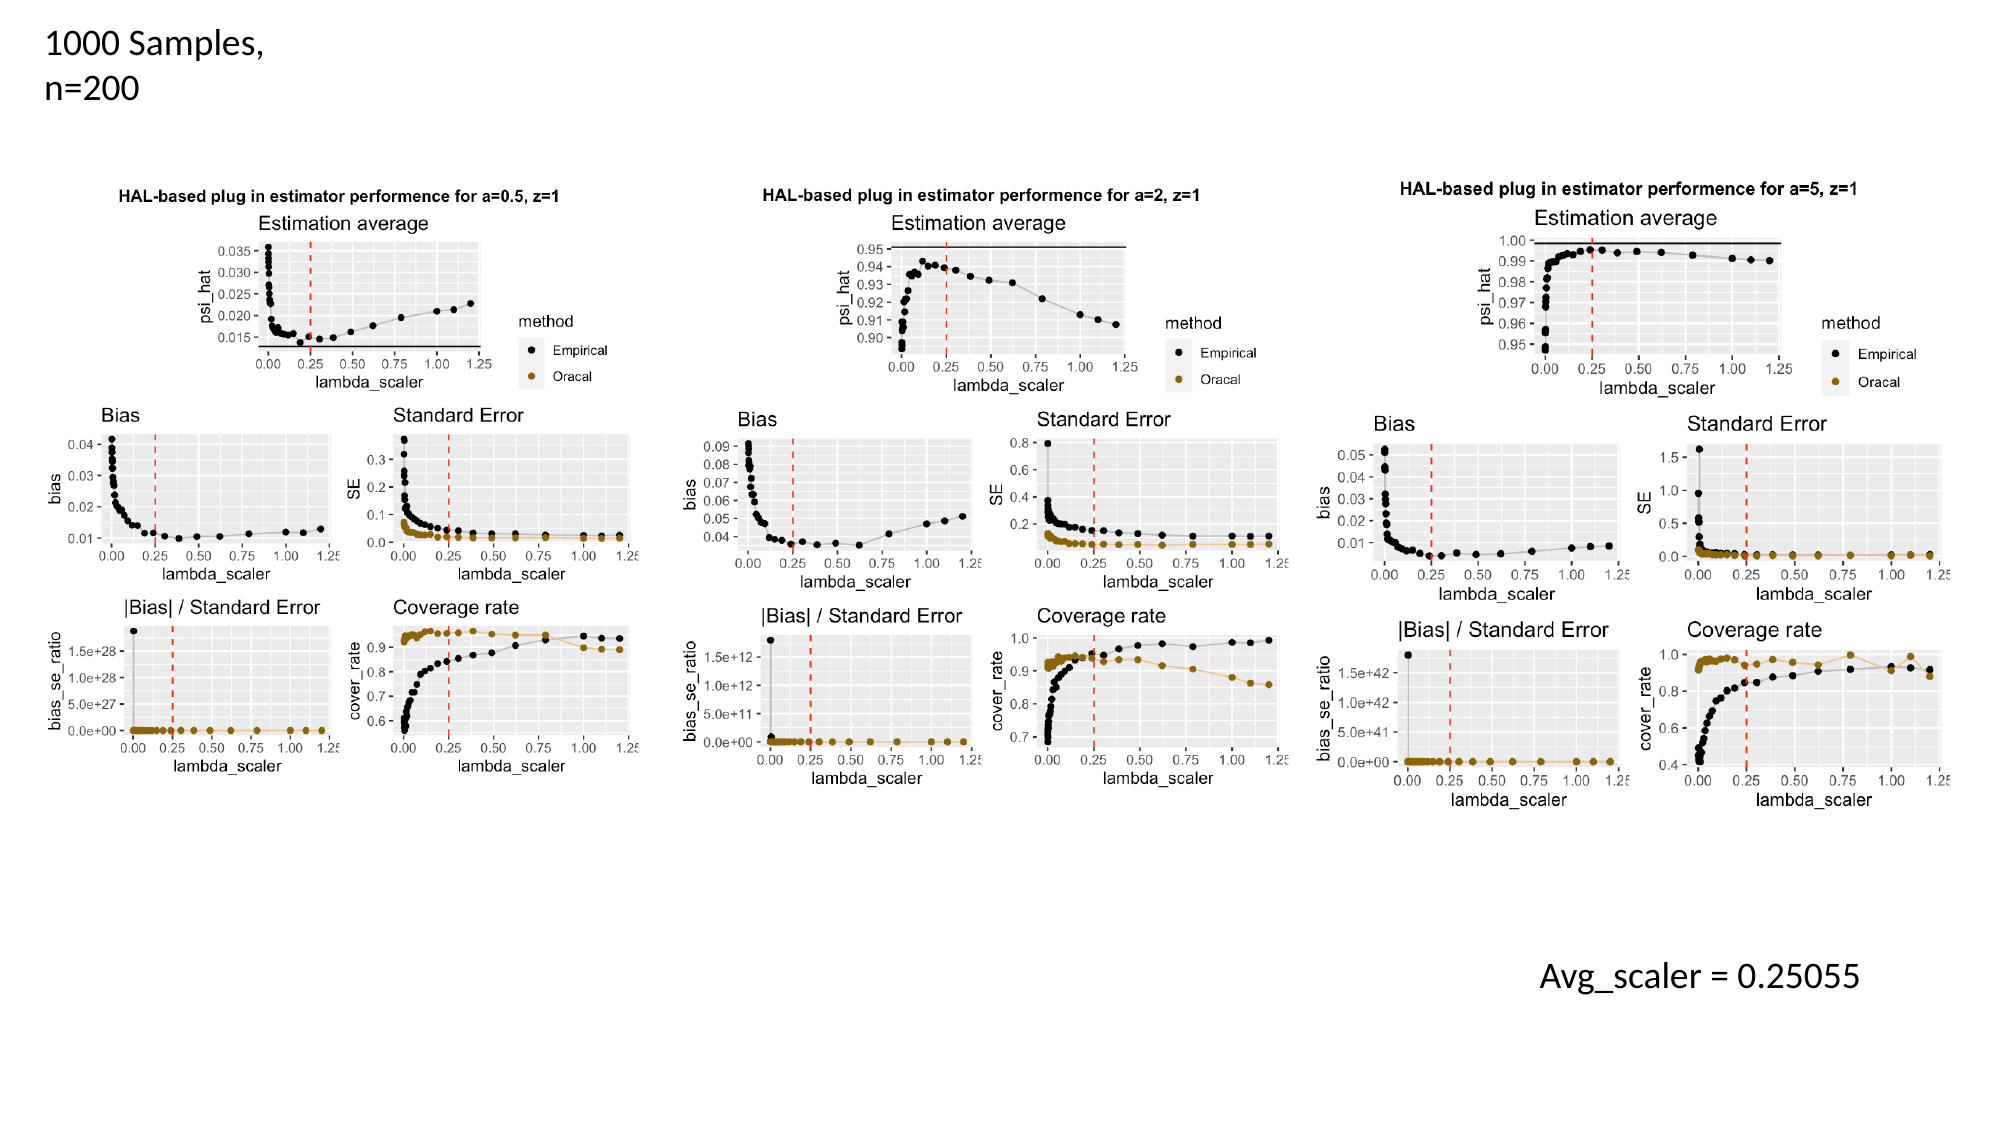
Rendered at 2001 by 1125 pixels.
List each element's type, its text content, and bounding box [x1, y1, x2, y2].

text_box Avg_scaler = 0.25055 [1524, 943, 1962, 1004]
text_box 1000 Samples, n=200 [29, 10, 373, 116]
picture [29, 181, 1971, 817]
